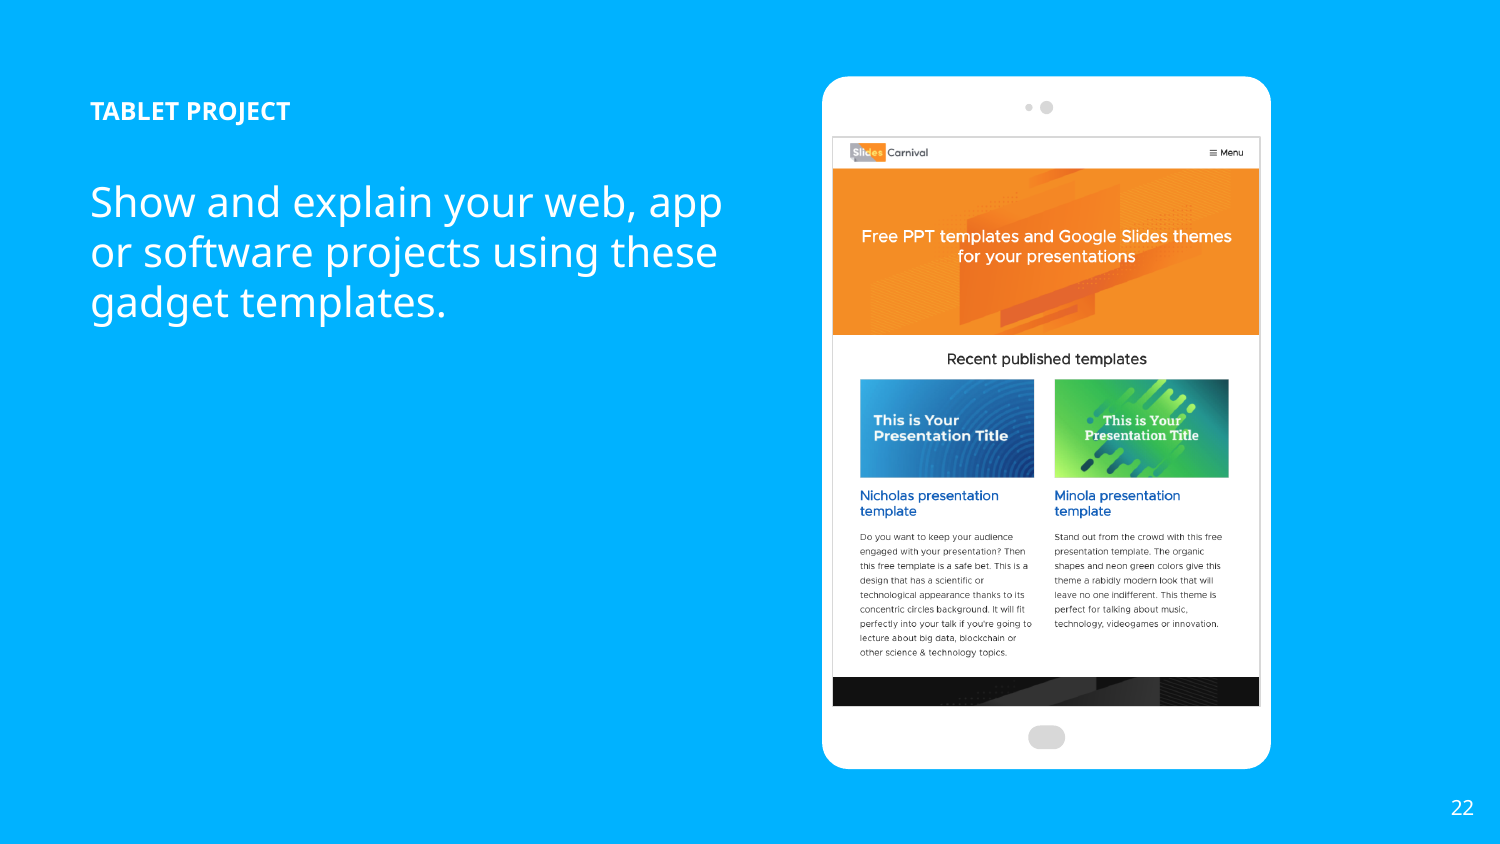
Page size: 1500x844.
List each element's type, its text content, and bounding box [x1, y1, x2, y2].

picture [832, 137, 1260, 707]
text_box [821, 76, 1272, 770]
slide_number ‹#› [1399, 779, 1490, 844]
list TABLET PROJECT Show and explain your web, app or software projects using these gadget templates. [75, 80, 748, 764]
